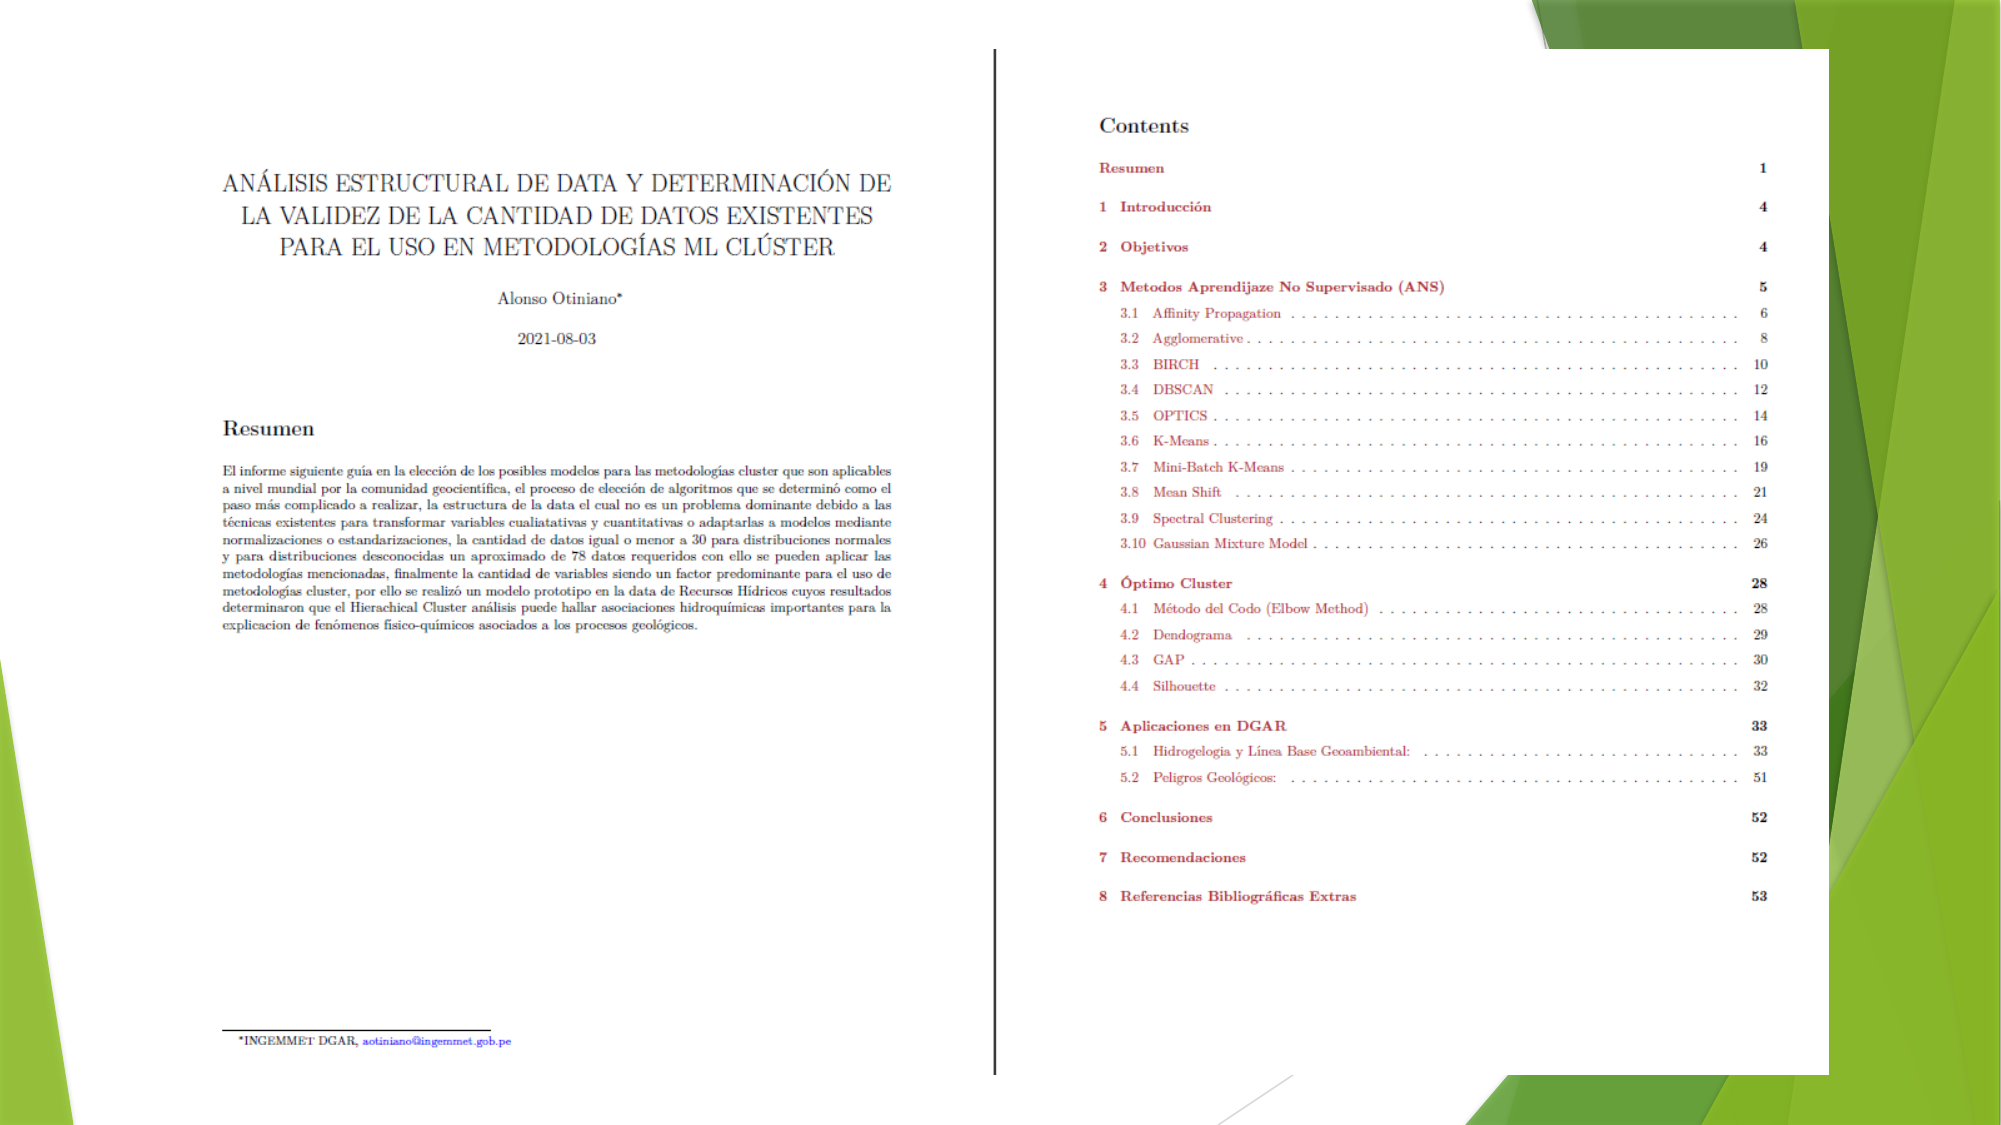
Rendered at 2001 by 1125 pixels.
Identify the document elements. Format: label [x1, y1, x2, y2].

picture [170, 49, 1830, 1076]
